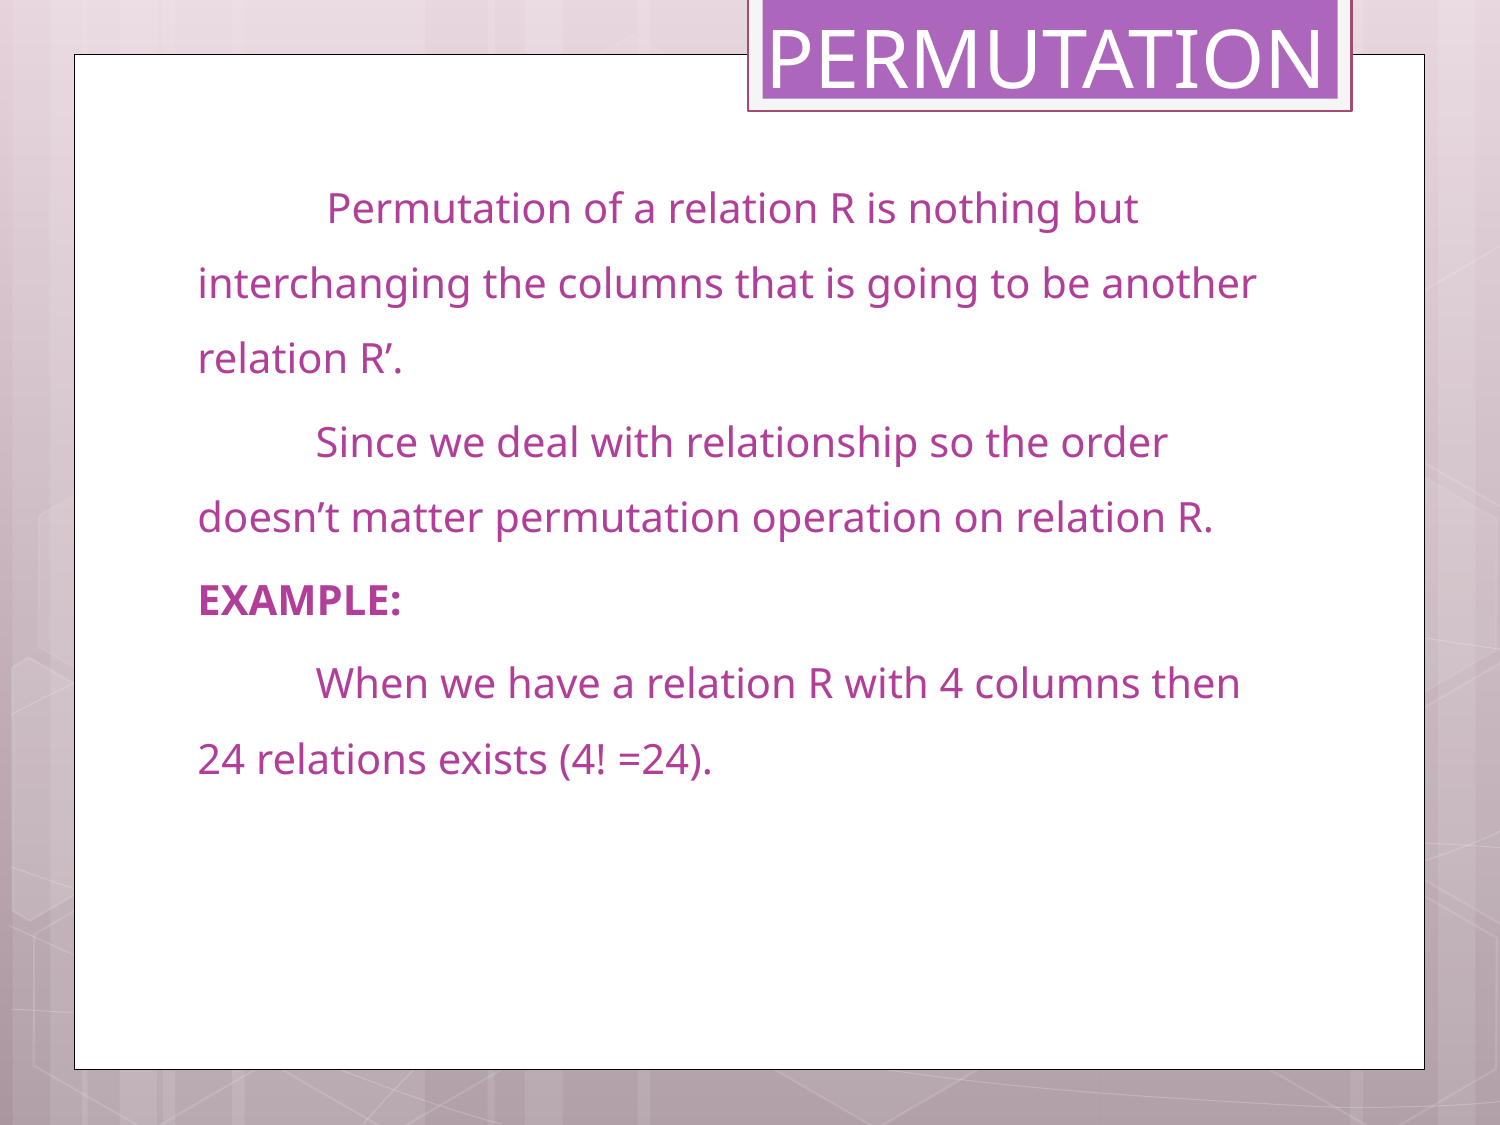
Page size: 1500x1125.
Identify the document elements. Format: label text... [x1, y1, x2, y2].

title PERMUTATION [750, 0, 1500, 113]
list Permutation of a relation R is nothing but interchanging the columns that is going to be another relation R’. Since we deal with relationship so the order doesn’t matter permutation operation on relation R. EXAMPLE: When we have a relation R with 4 columns then 24 relations exists (4! =24). [171, 149, 1283, 957]
